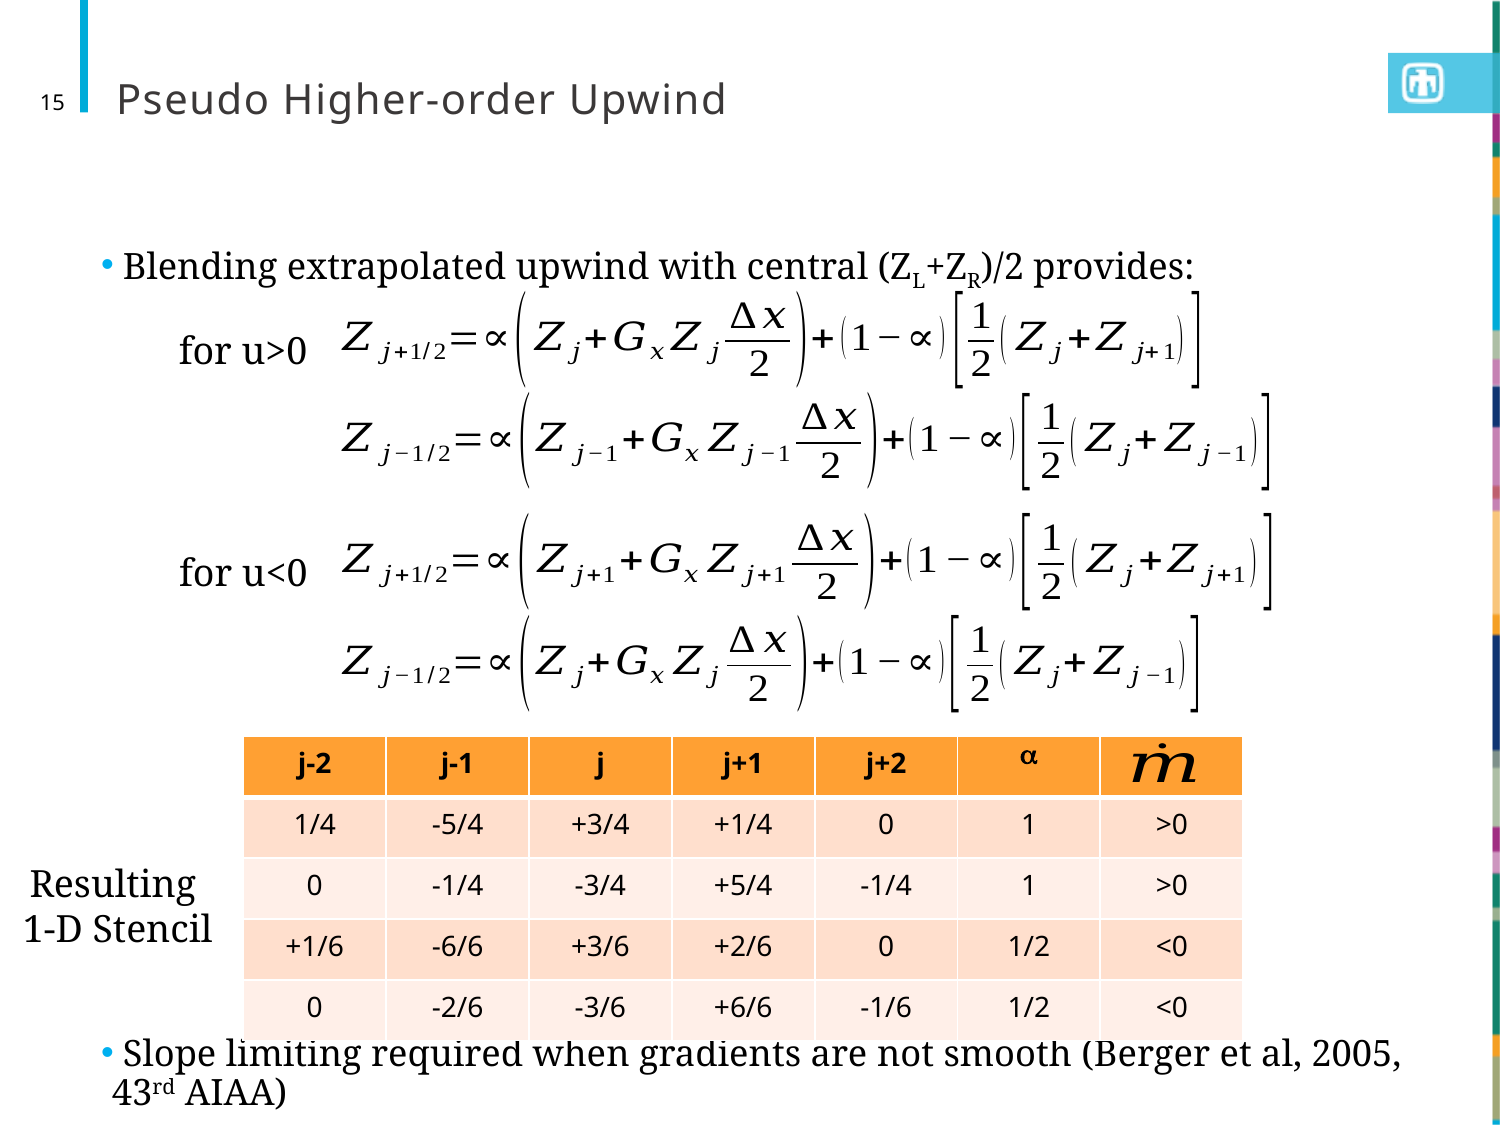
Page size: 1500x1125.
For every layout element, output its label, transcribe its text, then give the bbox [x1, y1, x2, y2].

table_cell +1/4 [673, 800, 814, 857]
table_header j+2 [816, 737, 957, 795]
table_cell 1/2 [958, 981, 1099, 1040]
table_cell >0 [1101, 800, 1242, 857]
picture [1493, 1, 1500, 215]
list Blending extrapolated upwind with central (ZL+ZR)/2 provides: Slope limiting required when gradients are not smooth (Berger et al, 2005, 43rd AIAA) [101, 236, 1417, 1125]
table_header j [530, 737, 671, 795]
table_cell 0 [816, 800, 957, 857]
text_box Resulting 1-D Stencil [8, 852, 228, 957]
text_box for u>0 [164, 319, 323, 379]
table_cell 1/4 [244, 800, 385, 857]
table_cell <0 [1101, 981, 1242, 1040]
picture [1401, 62, 1445, 104]
table_cell -1/6 [816, 981, 957, 1040]
table_cell 1/2 [958, 920, 1099, 979]
table_cell +6/6 [673, 981, 814, 1040]
table_cell 1 [958, 800, 1099, 857]
table_cell -3/6 [530, 981, 671, 1040]
text_box for u<0 [164, 541, 323, 602]
table_cell +3/6 [530, 920, 671, 979]
table_cell 1 [958, 859, 1099, 918]
table_header j+1 [673, 737, 814, 795]
table_cell -3/4 [530, 859, 671, 918]
table_cell 0 [244, 981, 385, 1040]
table_header [1101, 737, 1242, 795]
table_cell -2/6 [387, 981, 528, 1040]
table_cell +5/4 [673, 859, 814, 918]
table_cell 0 [816, 920, 957, 979]
table_cell -1/4 [387, 859, 528, 918]
table_cell <0 [1101, 920, 1242, 979]
table_cell 0 [244, 859, 385, 918]
table_header j-1 [387, 737, 528, 795]
table_cell +2/6 [673, 920, 814, 979]
slide_number 15 [7, 73, 80, 133]
table_cell +3/4 [530, 800, 671, 857]
table_cell -1/4 [816, 859, 957, 918]
table_cell -5/4 [387, 800, 528, 857]
table_cell -6/6 [387, 920, 528, 979]
table_cell >0 [1101, 859, 1242, 918]
title Pseudo Higher-order Upwind [101, 36, 1339, 131]
table_header a [958, 737, 1099, 795]
picture [1493, 330, 1499, 1120]
table_header j-2 [244, 737, 385, 795]
table_cell +1/6 [244, 920, 385, 979]
